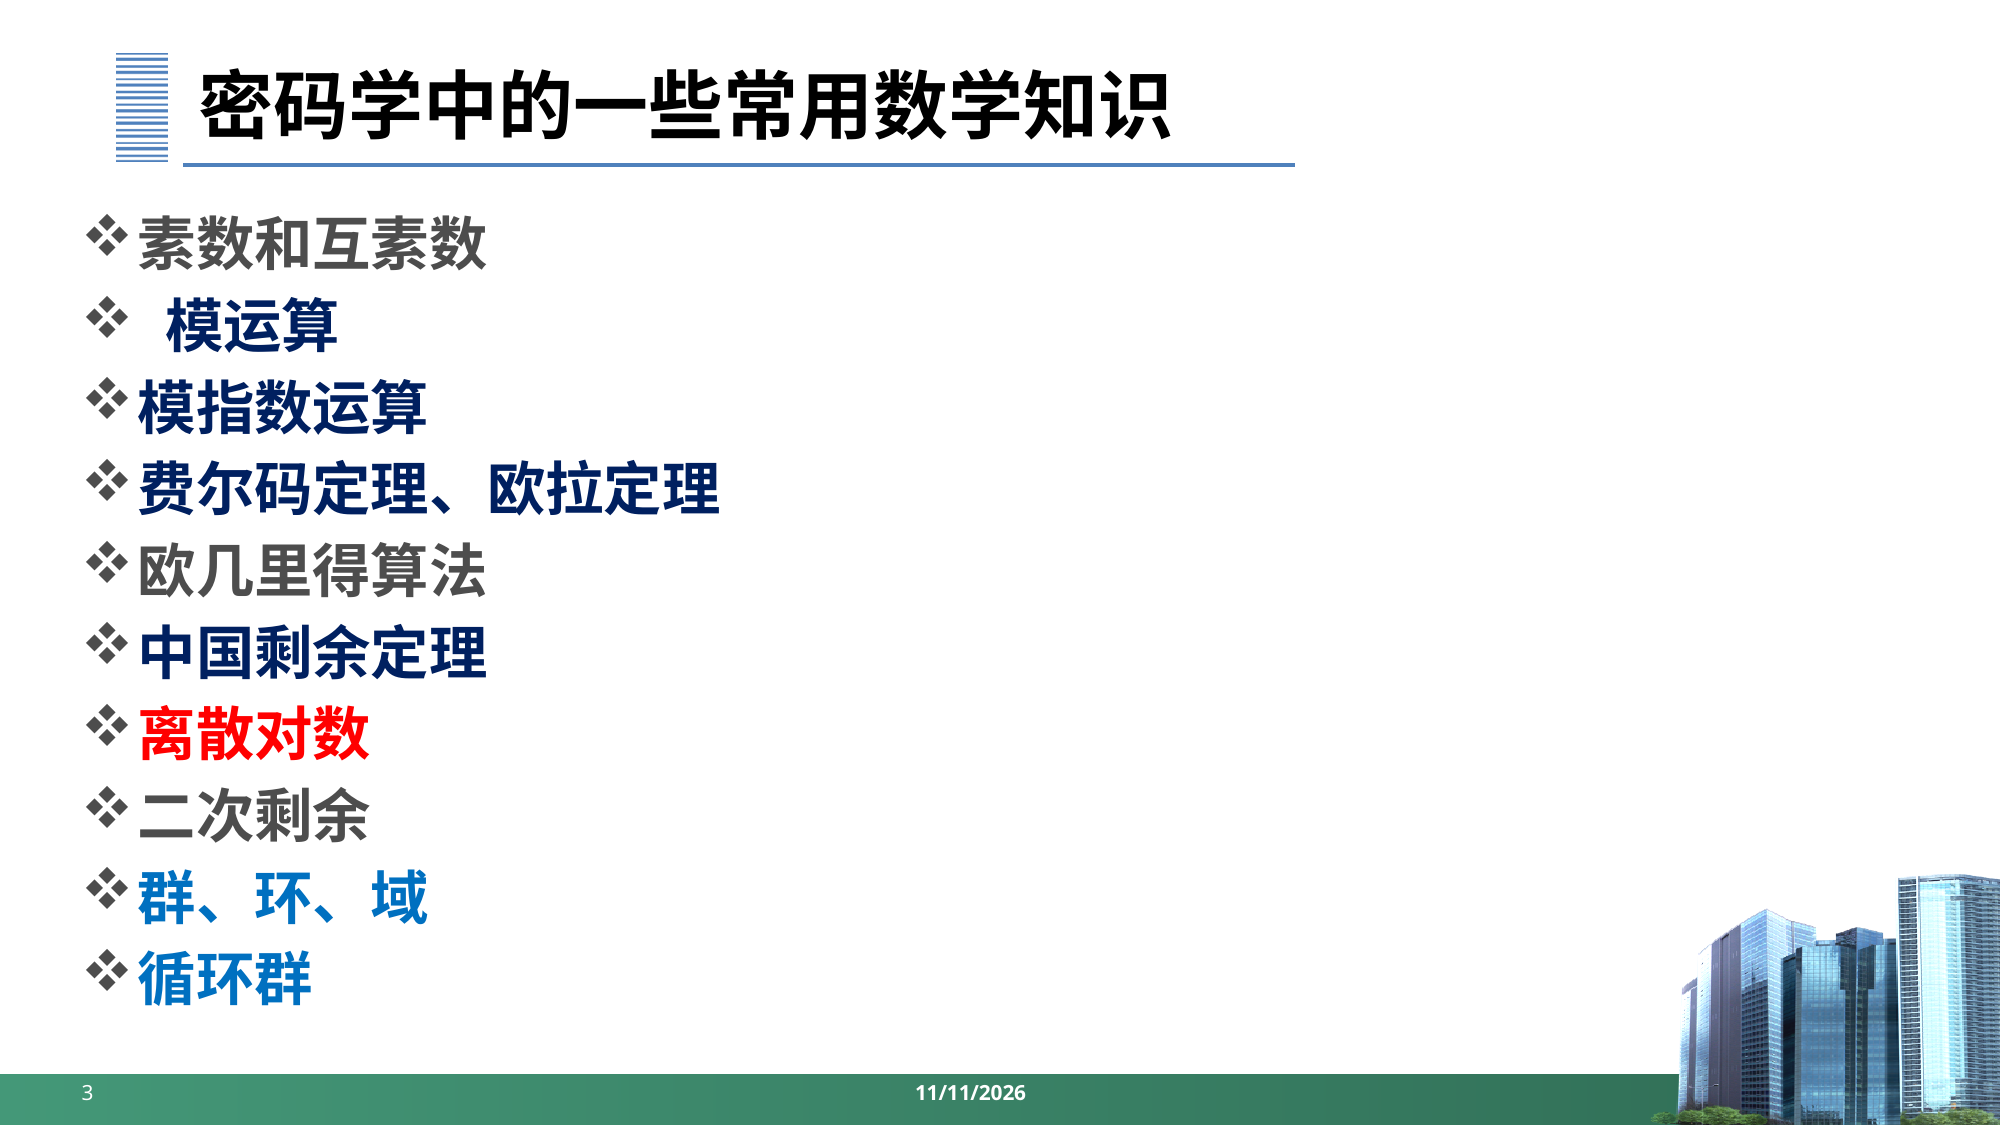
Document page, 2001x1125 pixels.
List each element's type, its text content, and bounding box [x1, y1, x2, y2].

list 素数和互素数 模运算 模指数运算 费尔码定理、欧拉定理 欧几里得算法 中国剩余定理 离散对数 二次剩余 群、环、域 循环群 [66, 200, 1900, 1038]
title 密码学中的一些常用数学知识 [183, 57, 1767, 150]
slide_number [900, 1072, 1367, 1113]
slide_number 3 [66, 1072, 184, 1113]
picture [116, 53, 169, 162]
